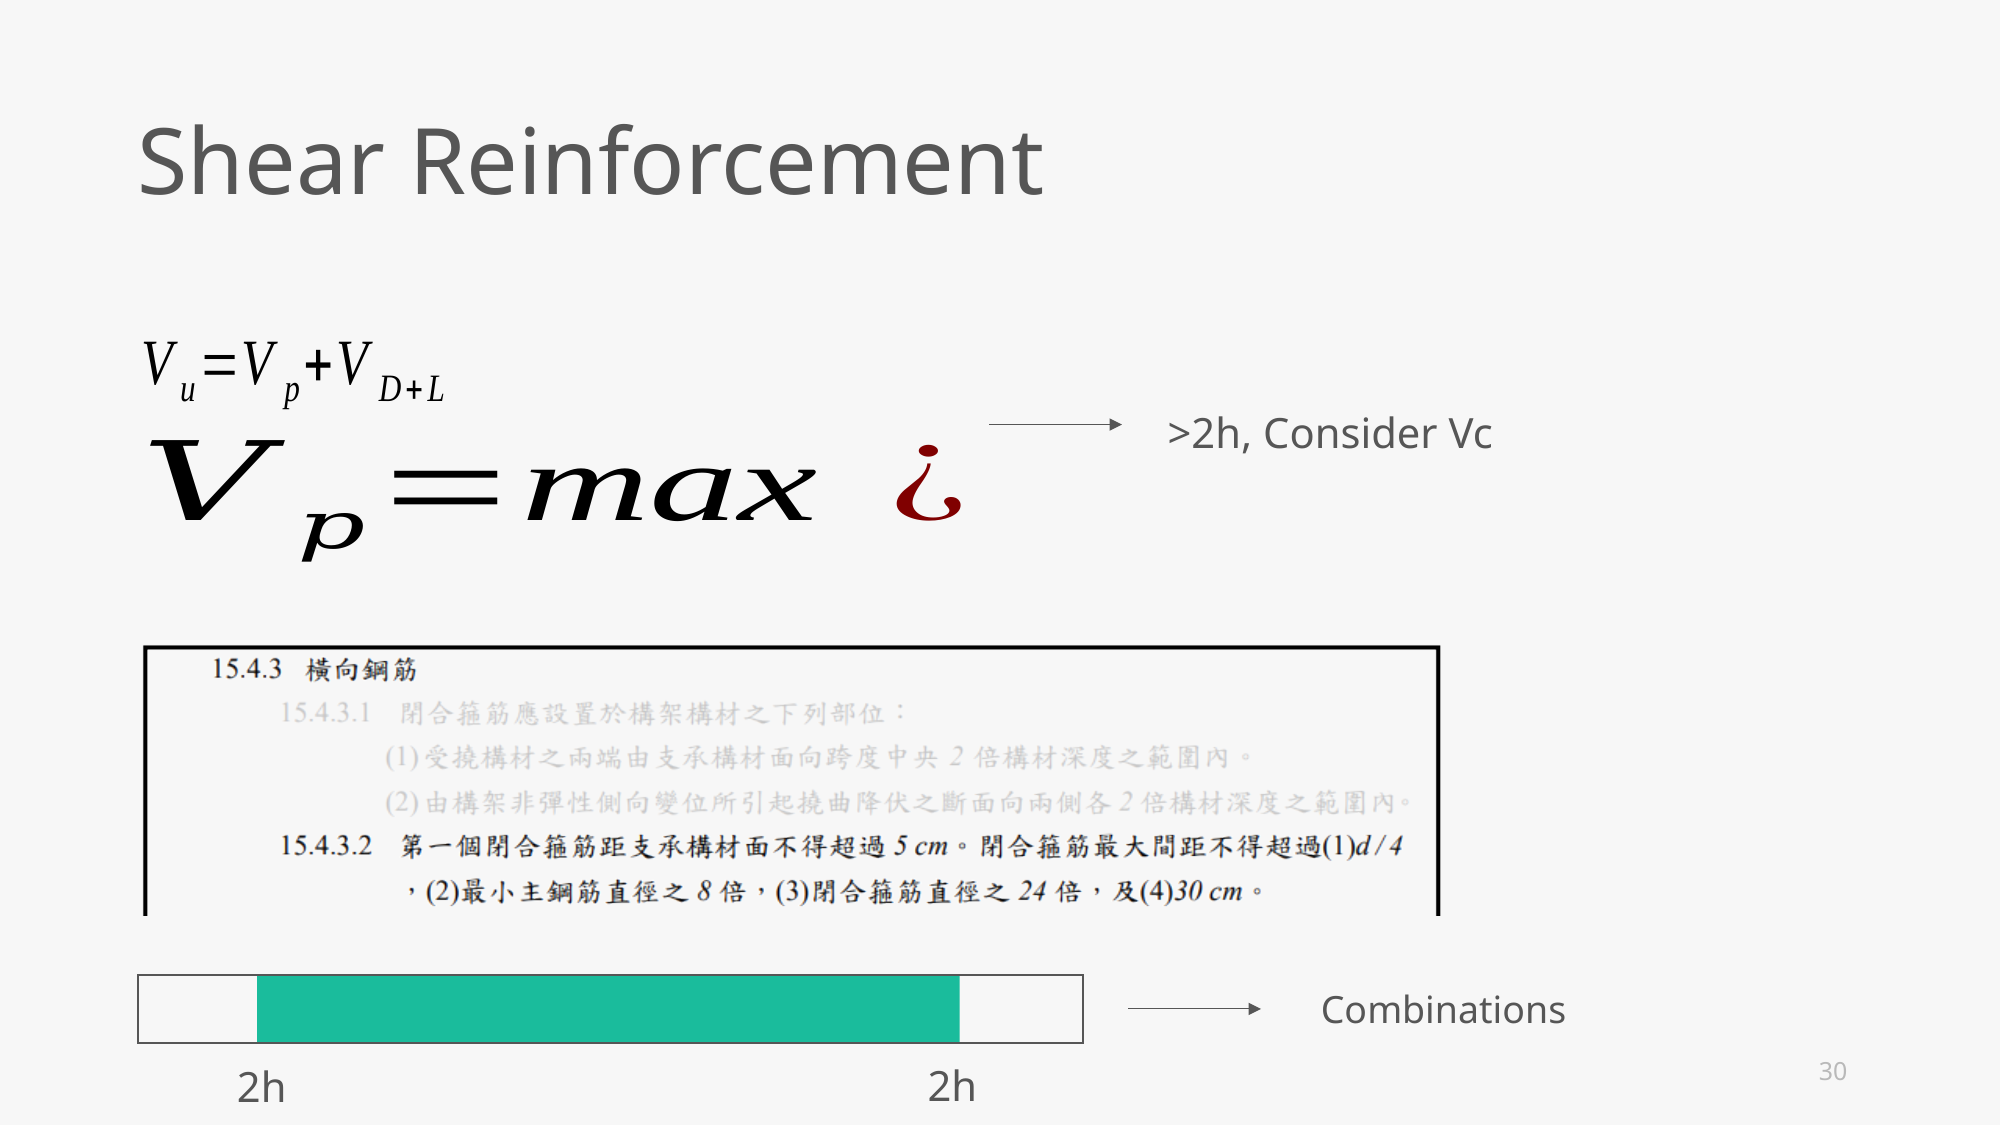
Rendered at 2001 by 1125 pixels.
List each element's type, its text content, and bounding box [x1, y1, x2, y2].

text_box [137, 974, 1084, 1044]
text_box >2h, Consider Vc [1167, 389, 1508, 465]
list Shear Reinforcement [137, 108, 1071, 324]
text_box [137, 636, 1444, 916]
text_box 2h [236, 1043, 302, 1119]
slide_number 30 [1412, 1042, 1863, 1103]
text_box Combinations [1306, 978, 1582, 1039]
text_box 2h [927, 1042, 992, 1118]
